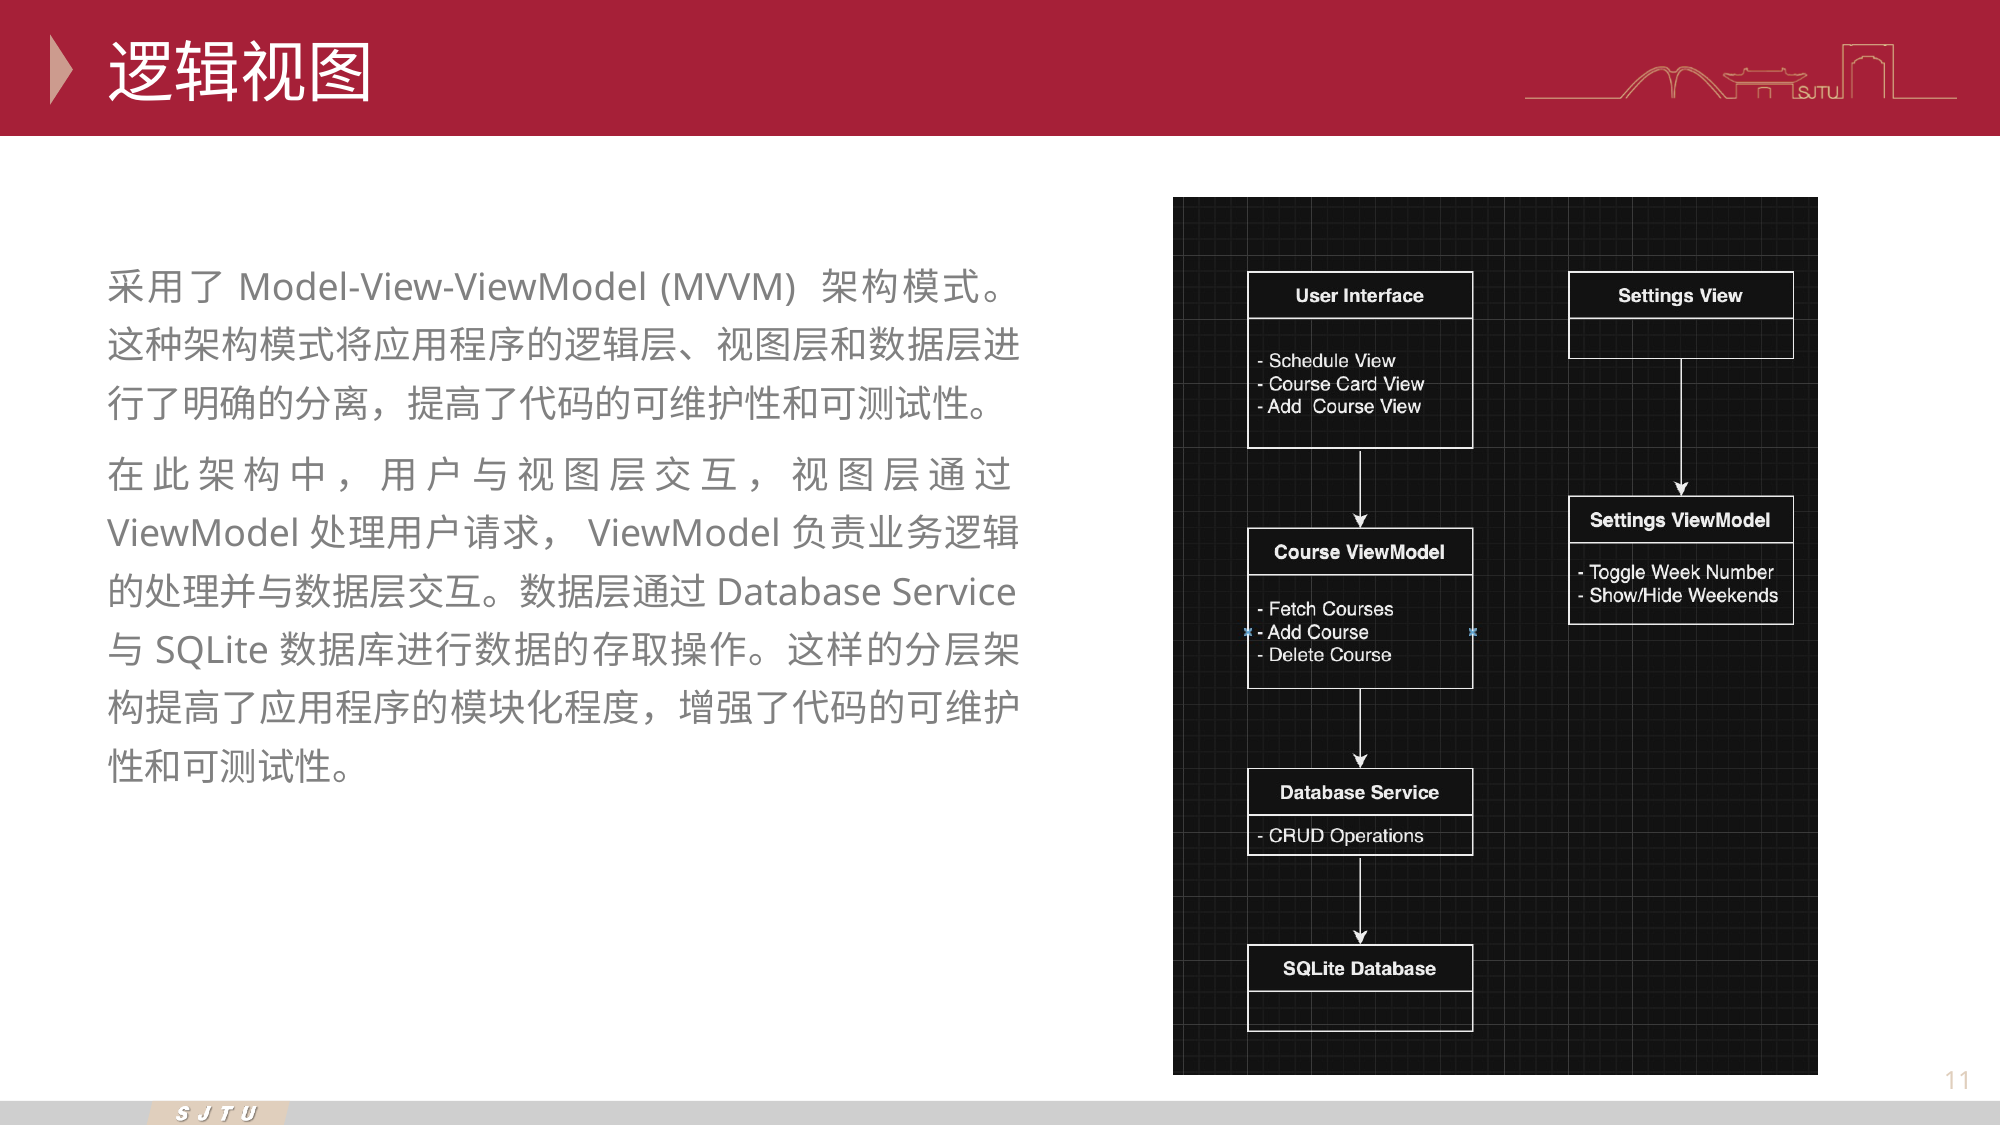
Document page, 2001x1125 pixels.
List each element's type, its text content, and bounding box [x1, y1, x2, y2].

picture [163, 1102, 275, 1124]
list 逻辑视图 [92, 20, 1696, 119]
picture [1173, 197, 1818, 1076]
slide_number 11 [1817, 1053, 1988, 1110]
text_box 采用了Model-View-ViewModel (MVVM) 架构模式。这种架构模式将应用程序的逻辑层、视图层和数据层进行了明确的分离，提高了代码的可维护性和可测试性。 在此架构中，用户与视图层交互，视图层通过ViewModel处理用户请求，ViewModel负责业务逻辑的处理并与数据层交互。数据层通过Database Service与SQLite数据库进行数据的存取操作。这样的分层架构提高了应用程序的模块化程度，增强了代码的可维护性和可测试性。 [92, 241, 1036, 993]
